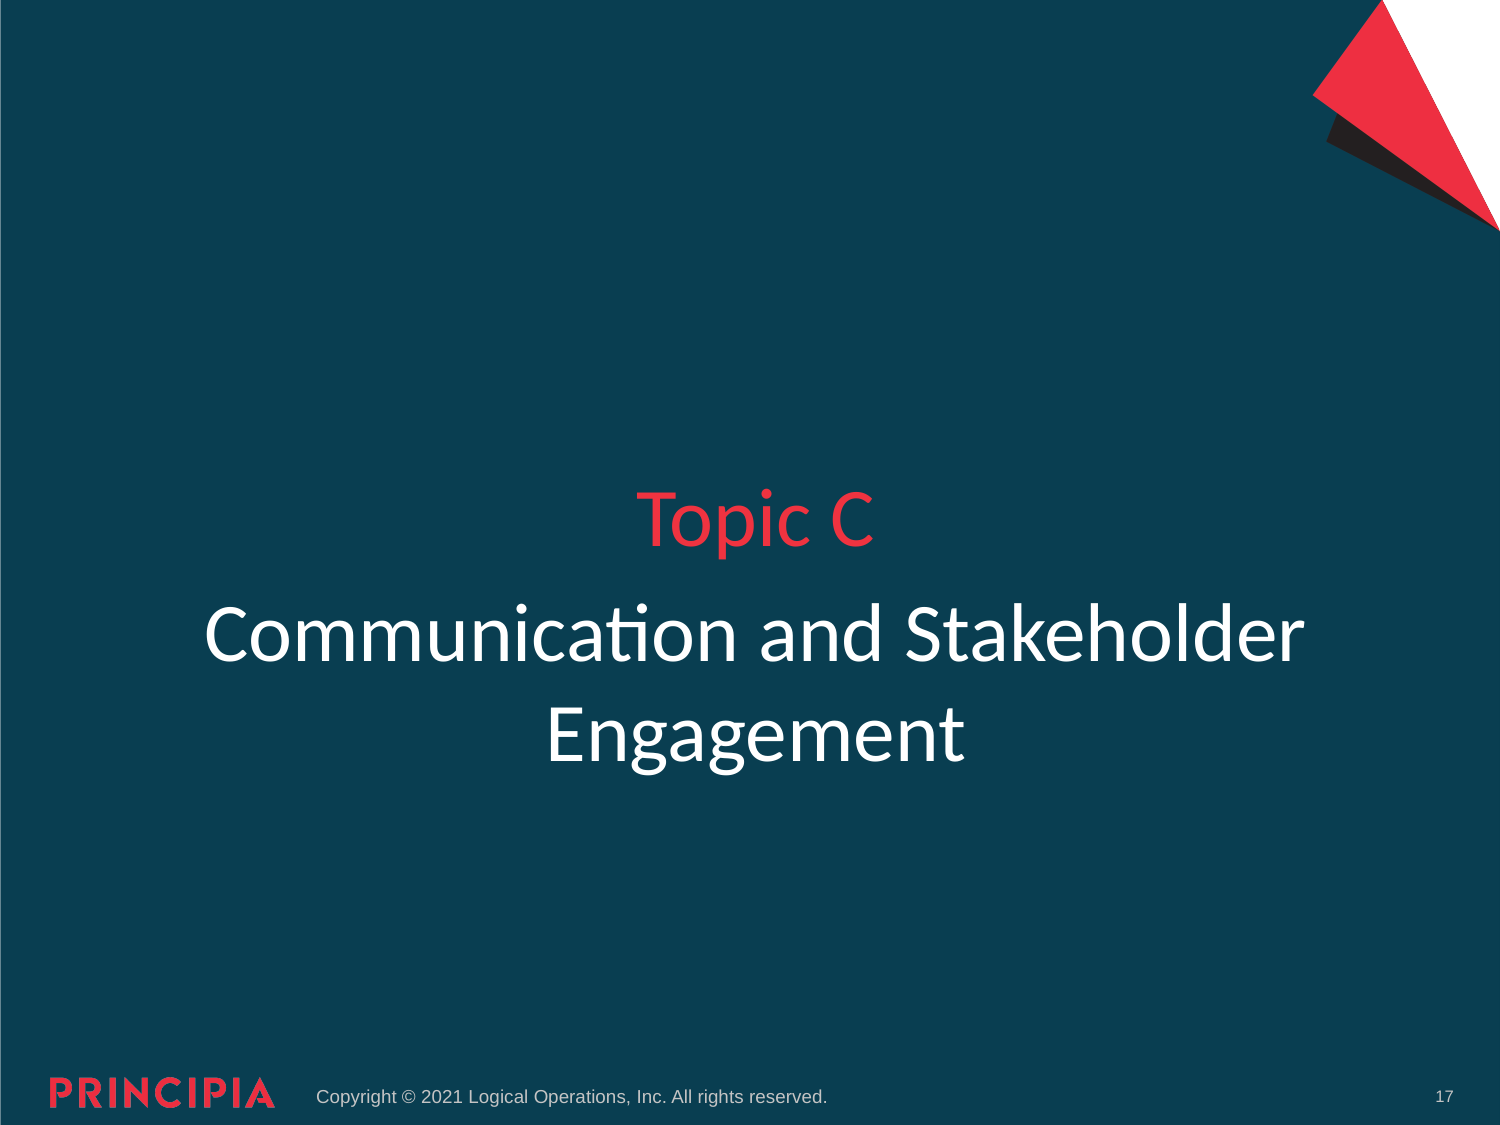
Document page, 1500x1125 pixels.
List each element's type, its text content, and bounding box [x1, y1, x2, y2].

slide_number 17 [1118, 1074, 1469, 1118]
title Communication and Stakeholder Engagement [118, 571, 1394, 795]
list Topic C [118, 324, 1394, 571]
picture [0, 0, 1500, 1125]
